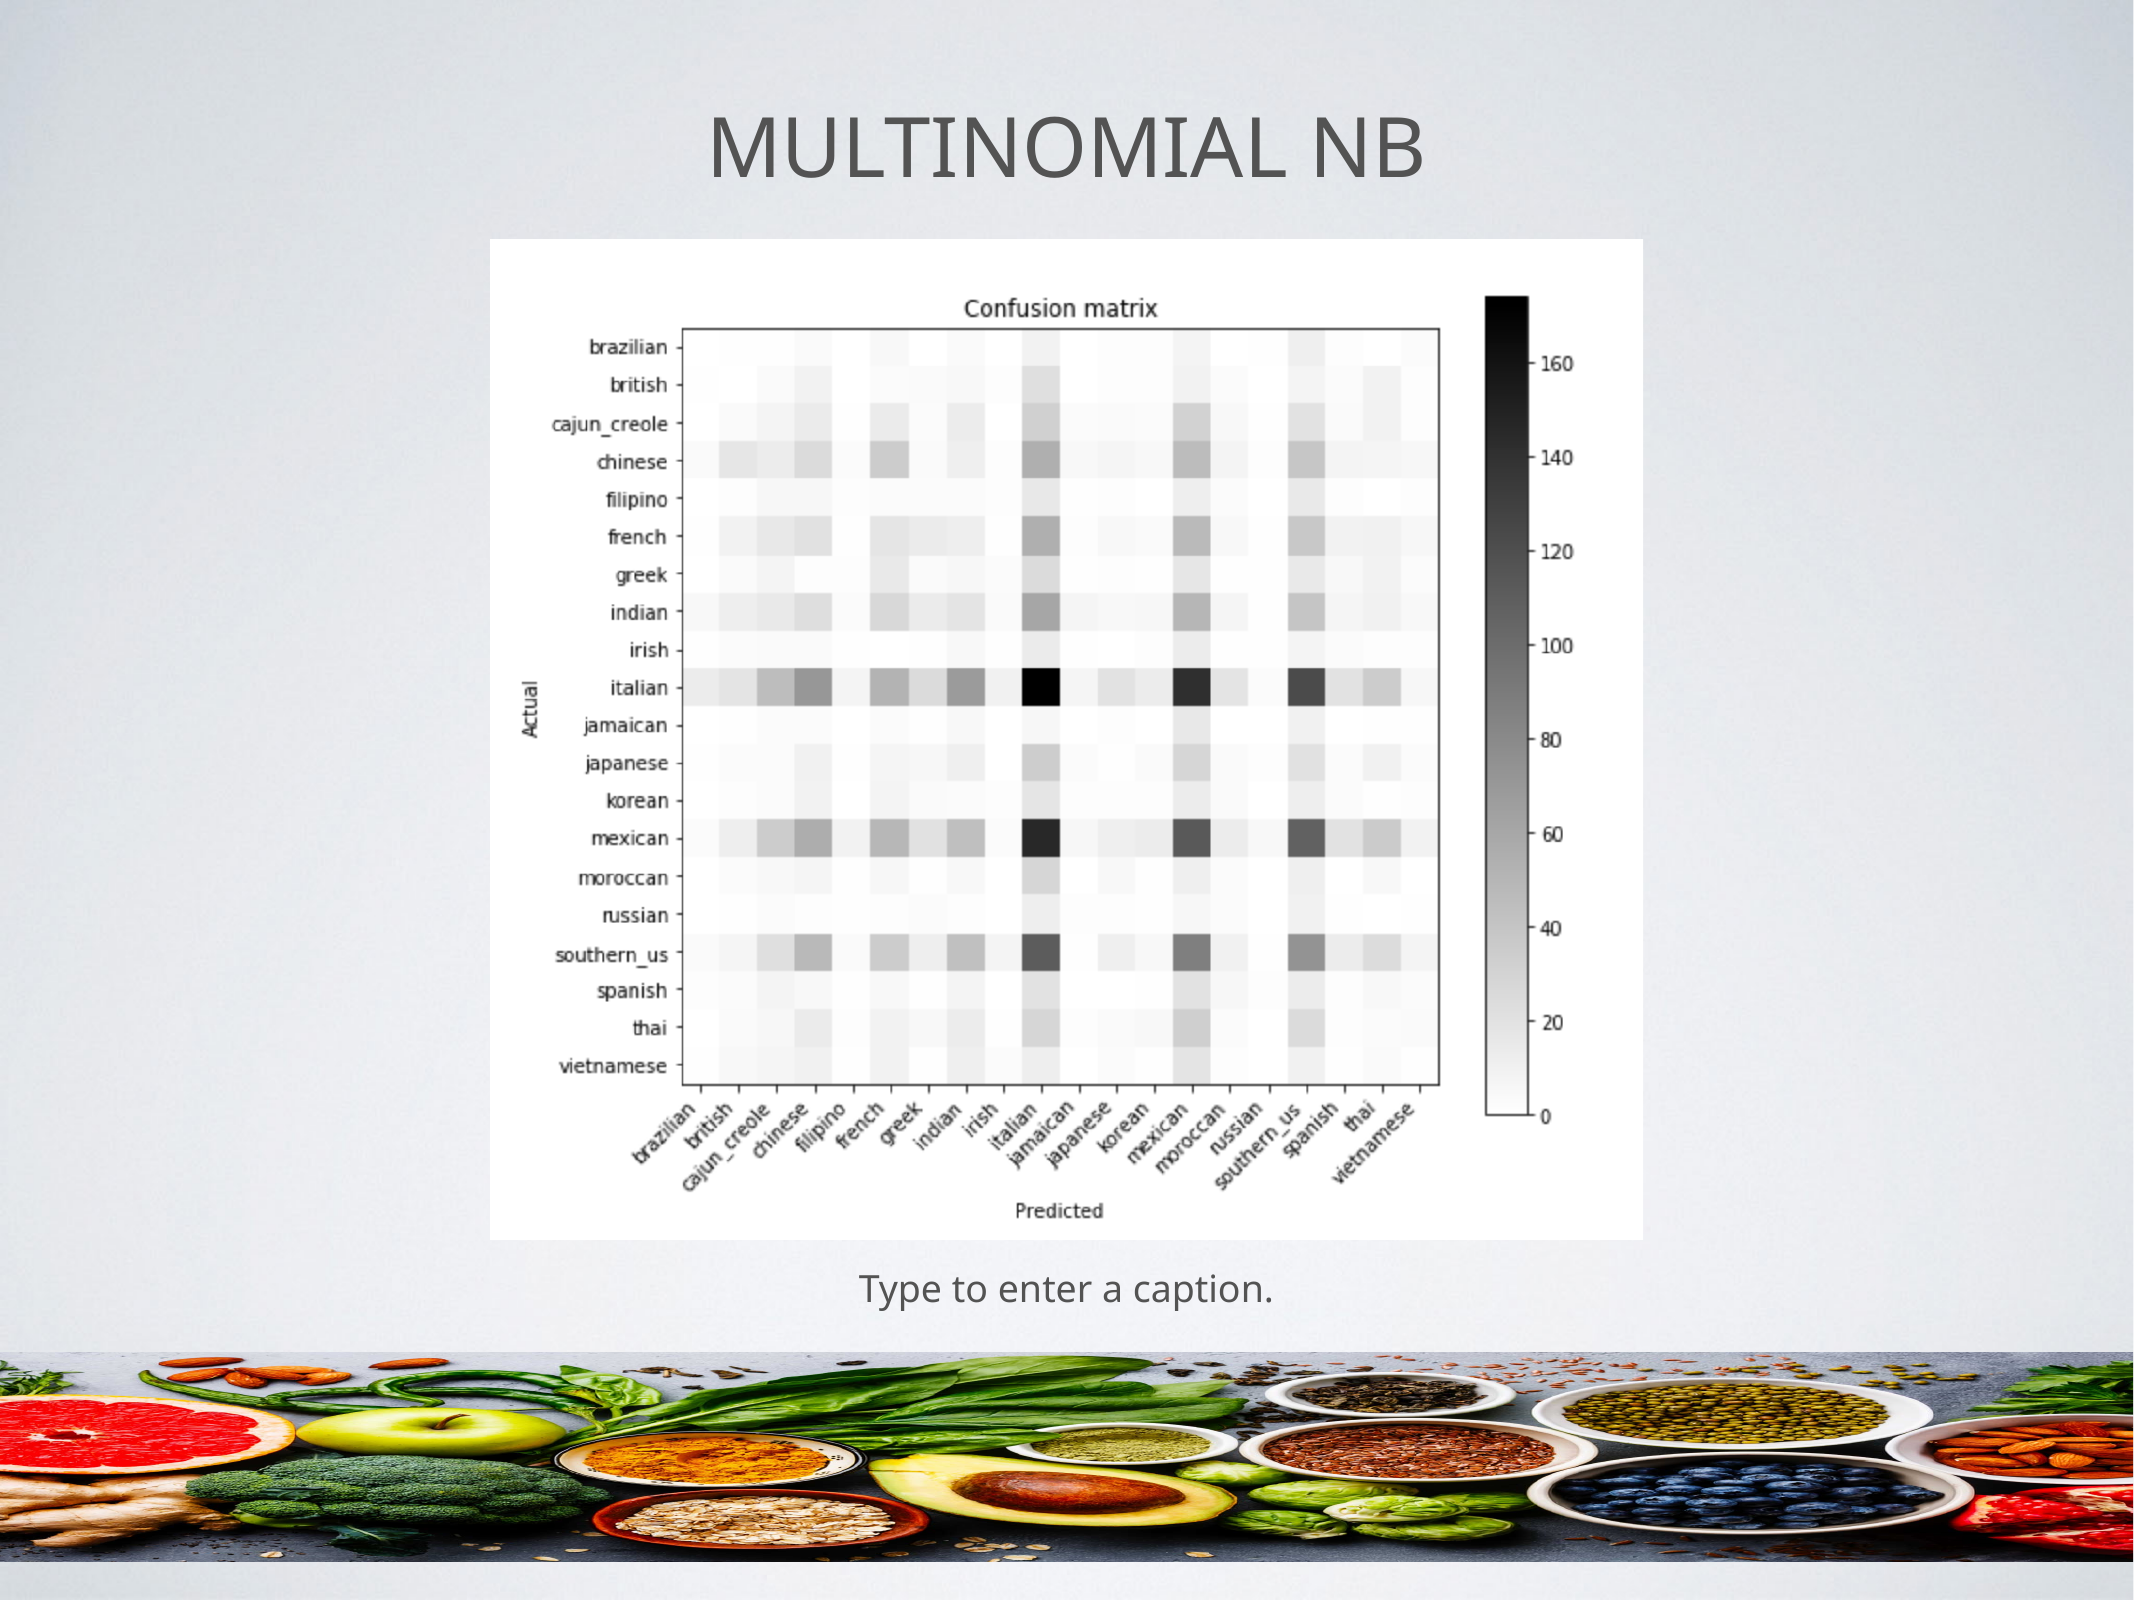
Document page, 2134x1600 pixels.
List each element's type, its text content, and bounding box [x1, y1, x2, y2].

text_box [489, 239, 1644, 1320]
title Multinomial nb [57, 0, 2076, 345]
picture [0, 0, 2134, 1600]
